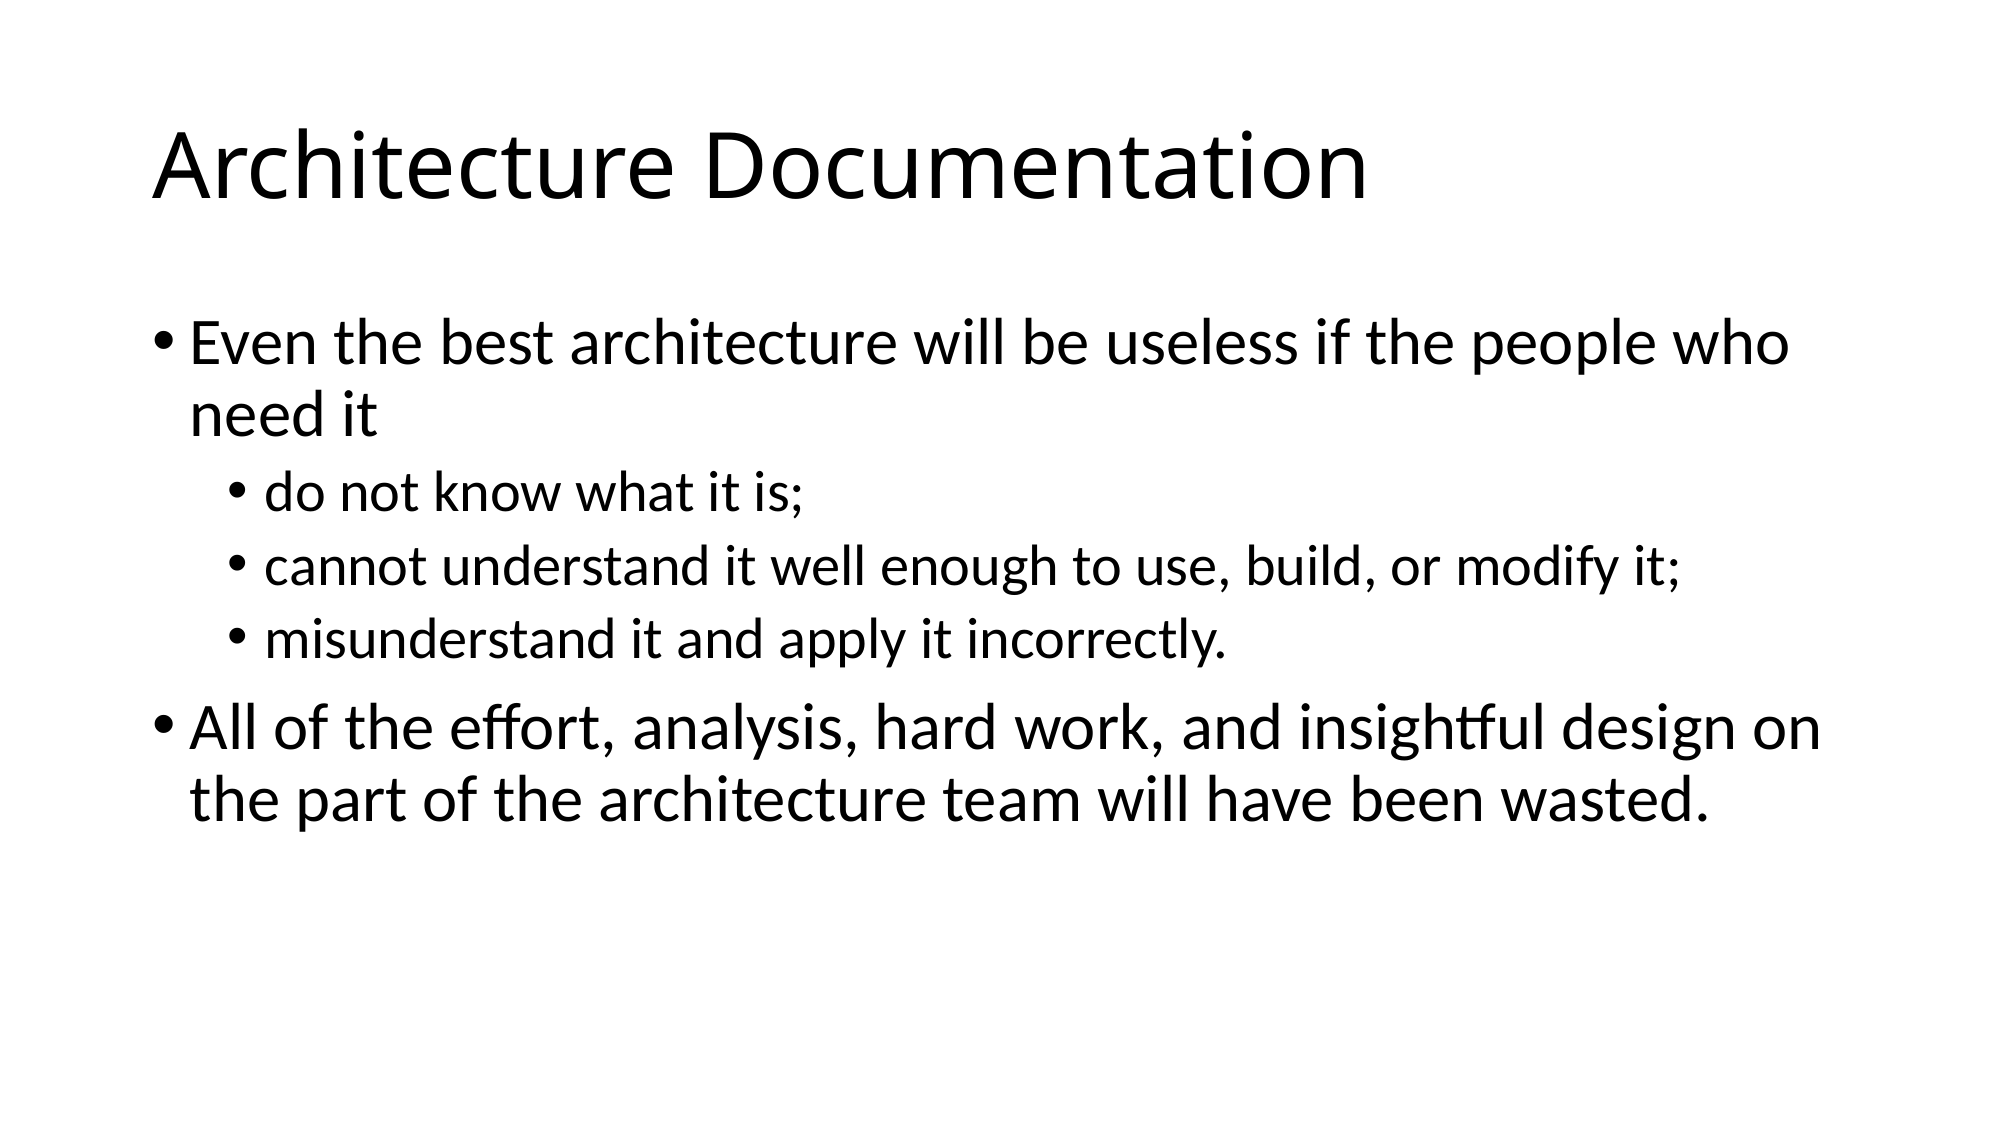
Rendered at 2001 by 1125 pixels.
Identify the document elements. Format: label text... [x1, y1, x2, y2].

list Even the best architecture will be useless if the people who need it do not know what it is; cannot understand it well enough to use, build, or modify it; misunderstand it and apply it incorrectly. All of the effort, analysis, hard work, and insightful design on the part of the architecture team will have been wasted. [137, 299, 1863, 1014]
title Architecture Documentation [137, 59, 1863, 278]
